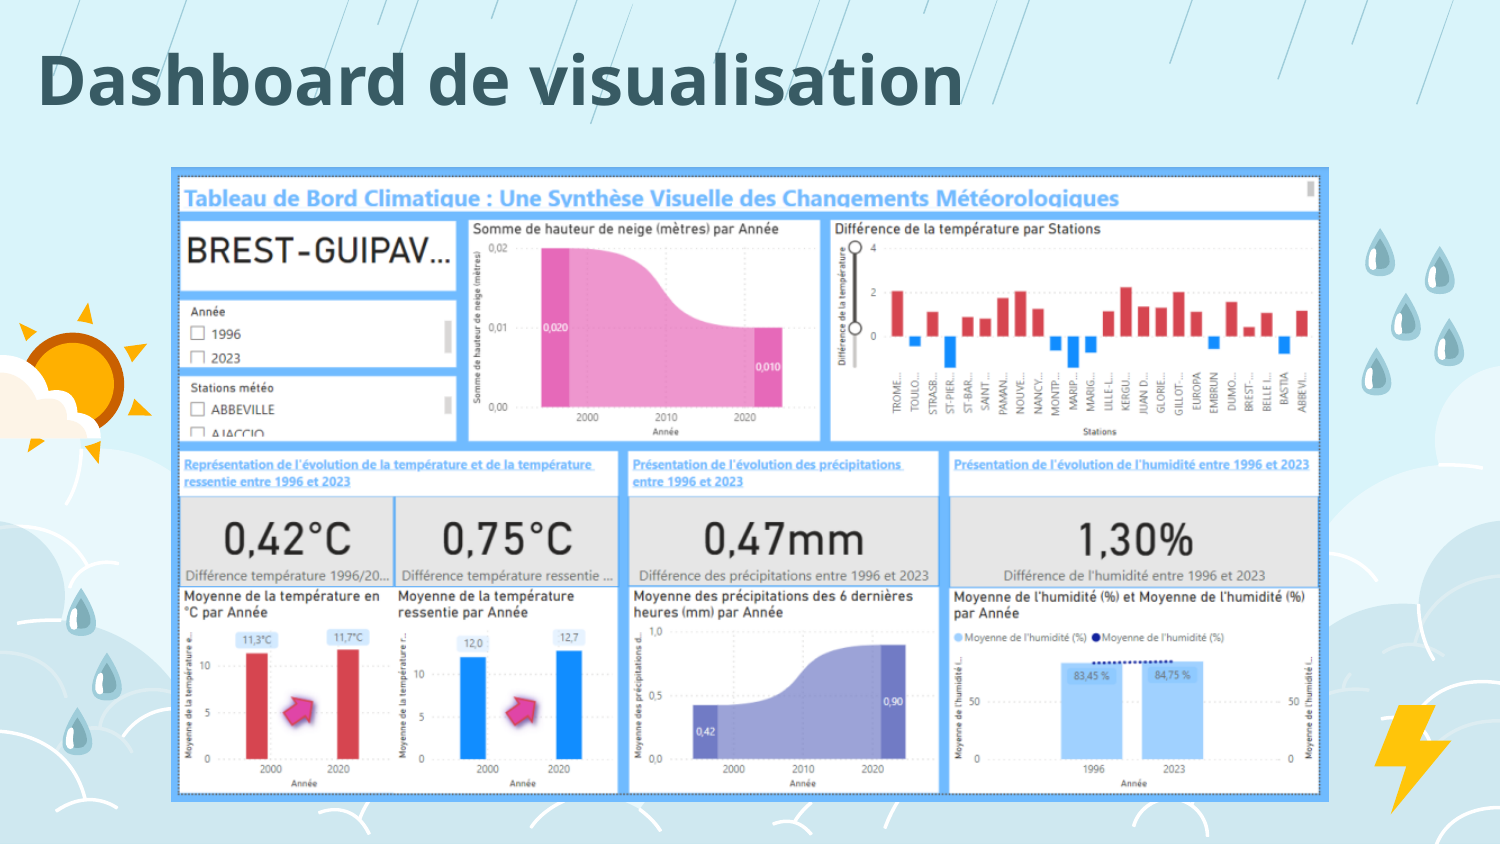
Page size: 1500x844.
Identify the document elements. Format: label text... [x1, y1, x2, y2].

title Dashboard de visualisation [21, 21, 1003, 116]
picture [171, 166, 1329, 802]
